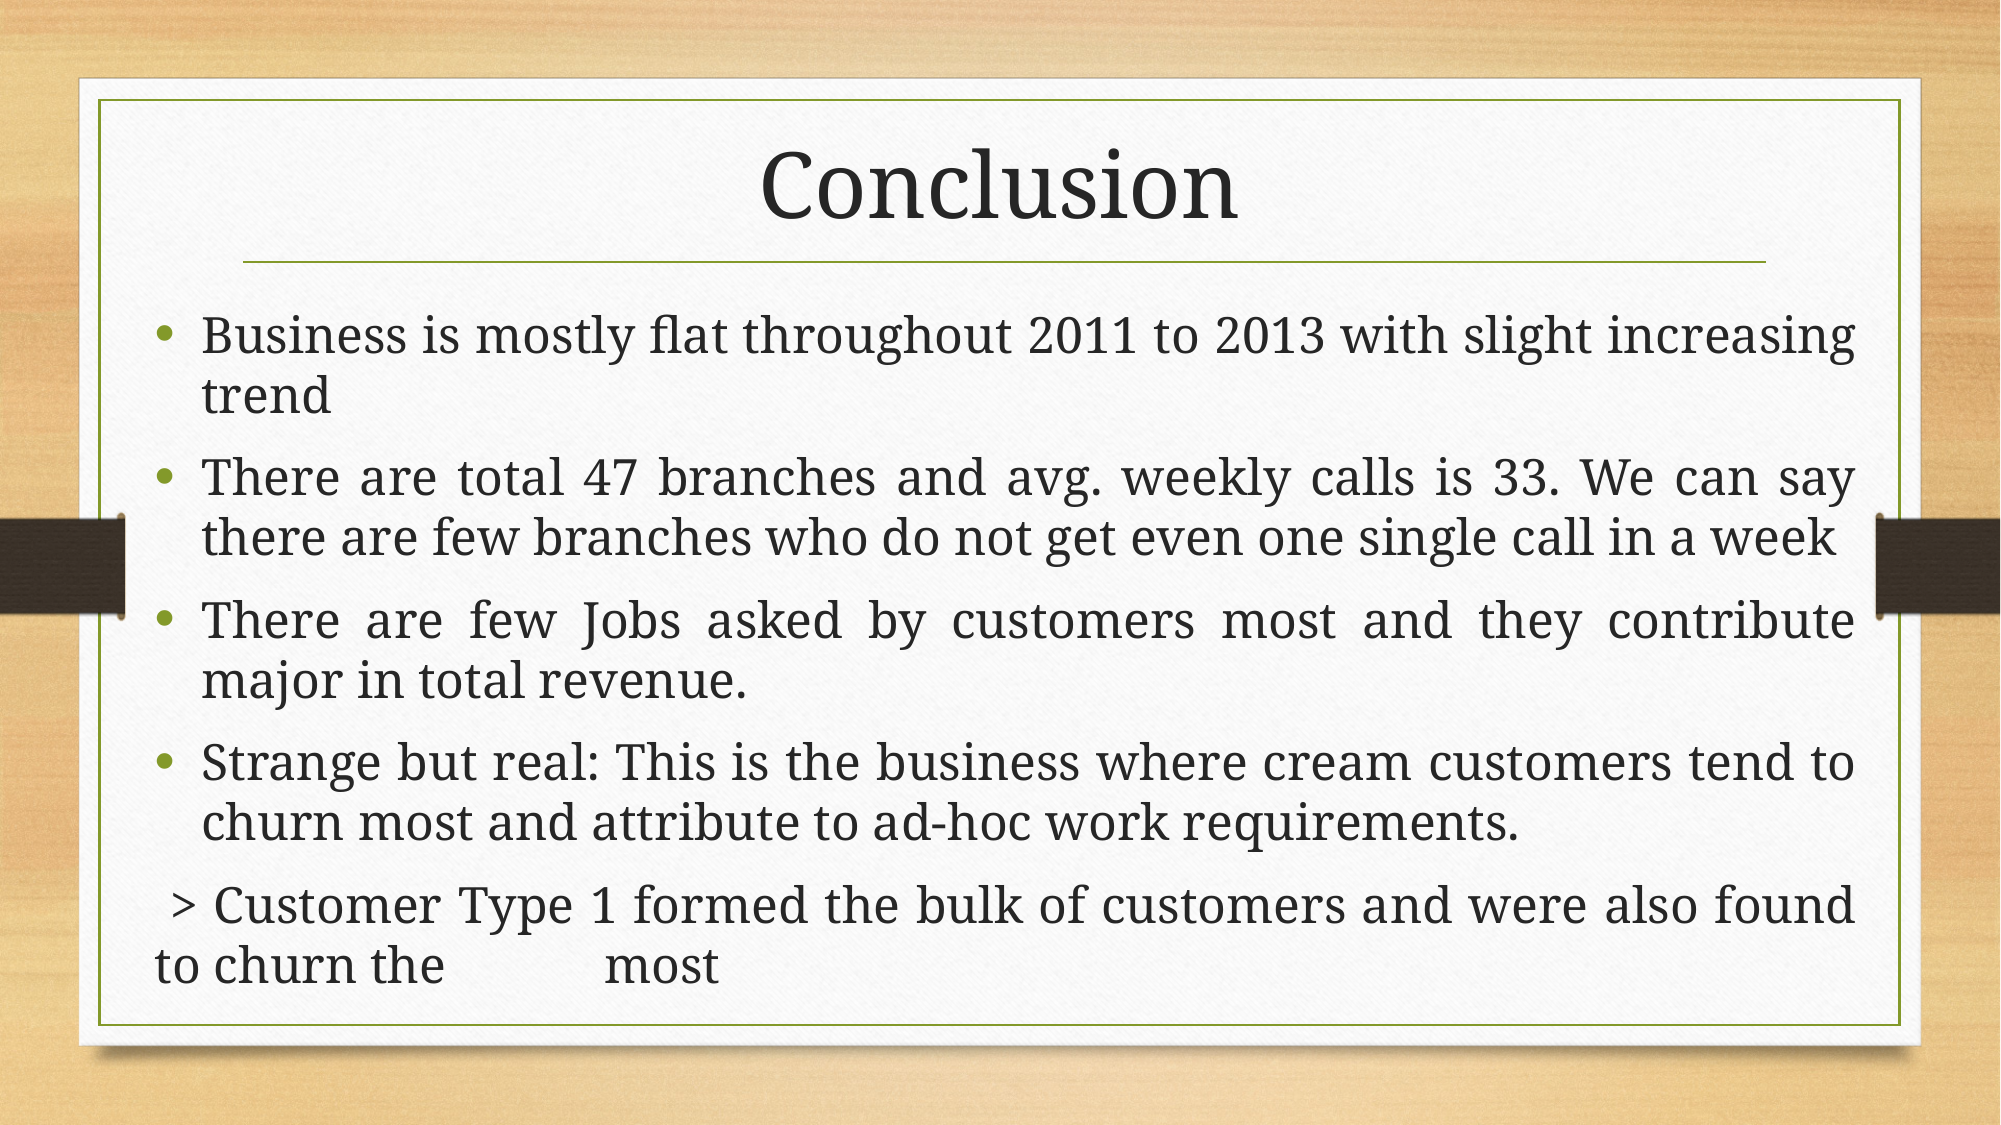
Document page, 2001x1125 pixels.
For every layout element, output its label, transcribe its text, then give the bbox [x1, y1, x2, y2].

title Conclusion [212, 52, 1788, 295]
list Business is mostly flat throughout 2011 to 2013 with slight increasing trend There are total 47 branches and avg. weekly calls is 33. We can say there are few branches who do not get even one single call in a week There are few Jobs asked by customers most and they contribute major in total revenue. Strange but real: This is the business where cream customers tend to churn most and attribute to ad-hoc work requirements. > Customer Type 1 formed the bulk of customers and were also found to churn the most [139, 295, 1873, 1015]
picture [0, 0, 2001, 1125]
